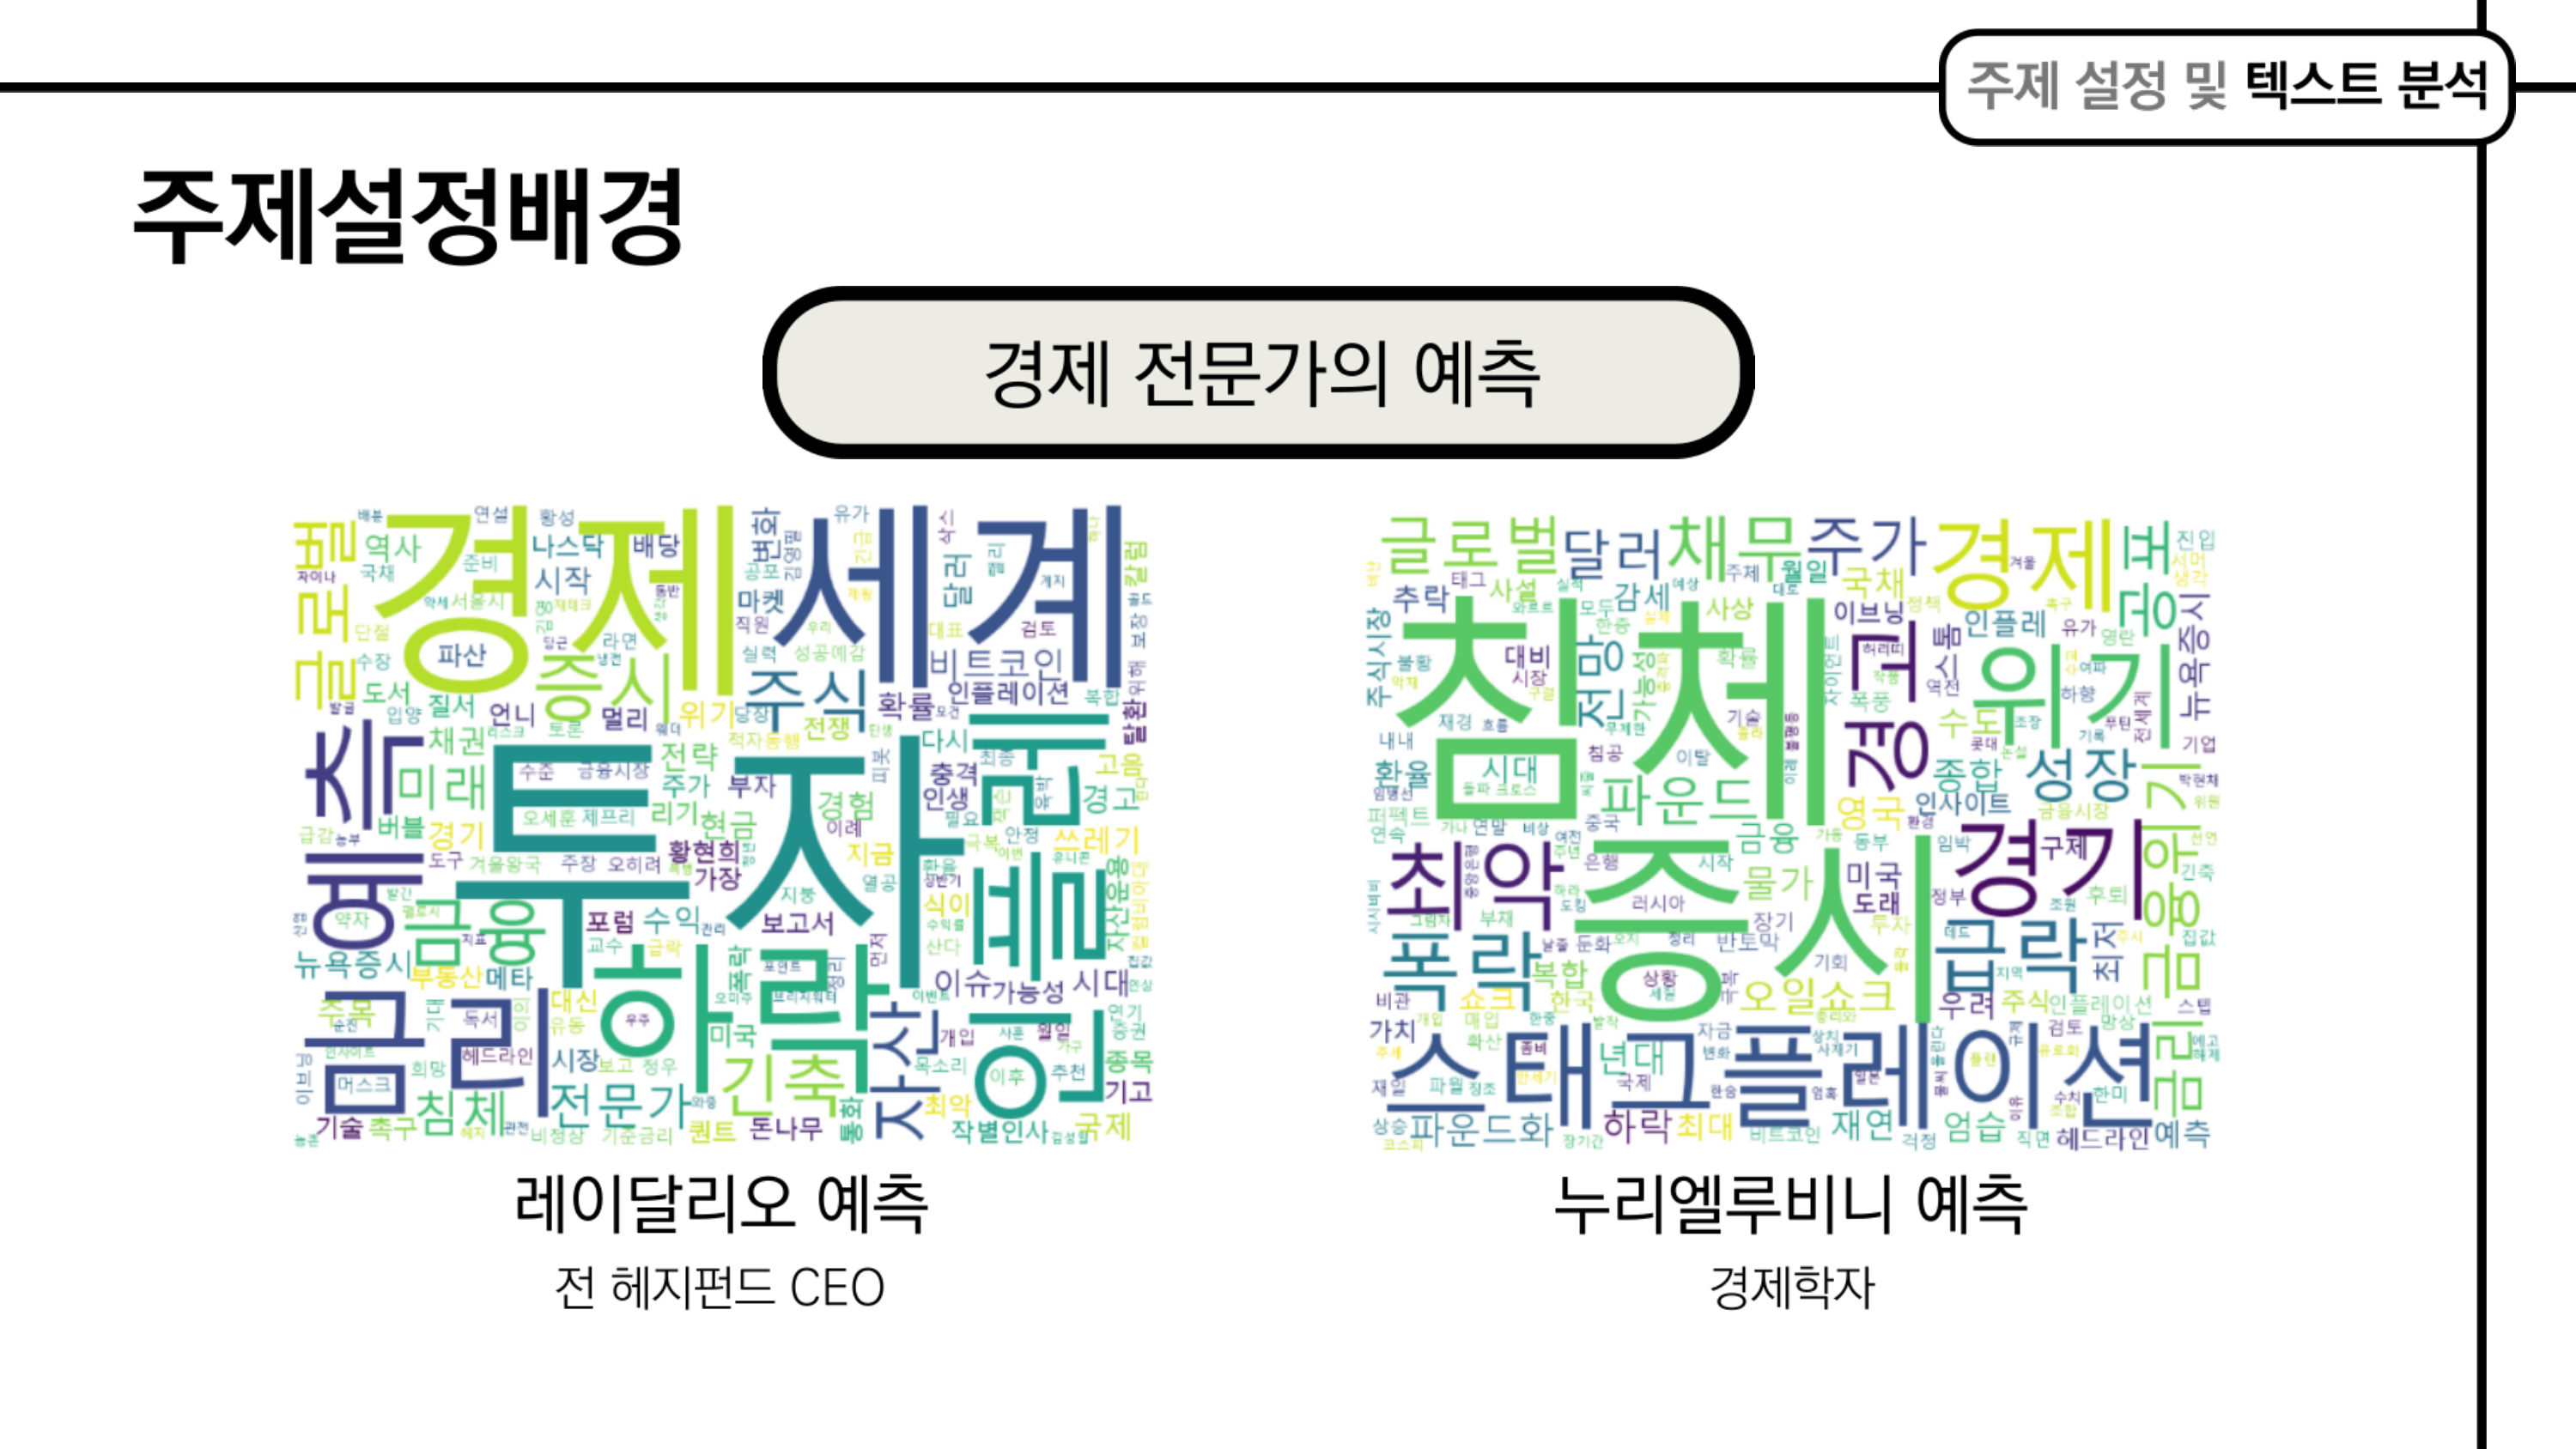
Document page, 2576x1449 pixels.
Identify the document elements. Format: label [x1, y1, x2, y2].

picture [1389, 1164, 2060, 1335]
picture [2477, 739, 2486, 1449]
picture [319, 1153, 960, 1354]
picture [116, 130, 731, 316]
text_box [0, 82, 1899, 93]
text_box [1939, 28, 2516, 38]
text_box [2520, 82, 2576, 93]
text_box [2232, 729, 2576, 739]
picture [801, 303, 1577, 446]
text_box [1358, 506, 2228, 1164]
picture [2477, 0, 2486, 28]
picture [1904, 38, 2515, 729]
text_box [287, 497, 1157, 1153]
text_box [762, 286, 1755, 459]
